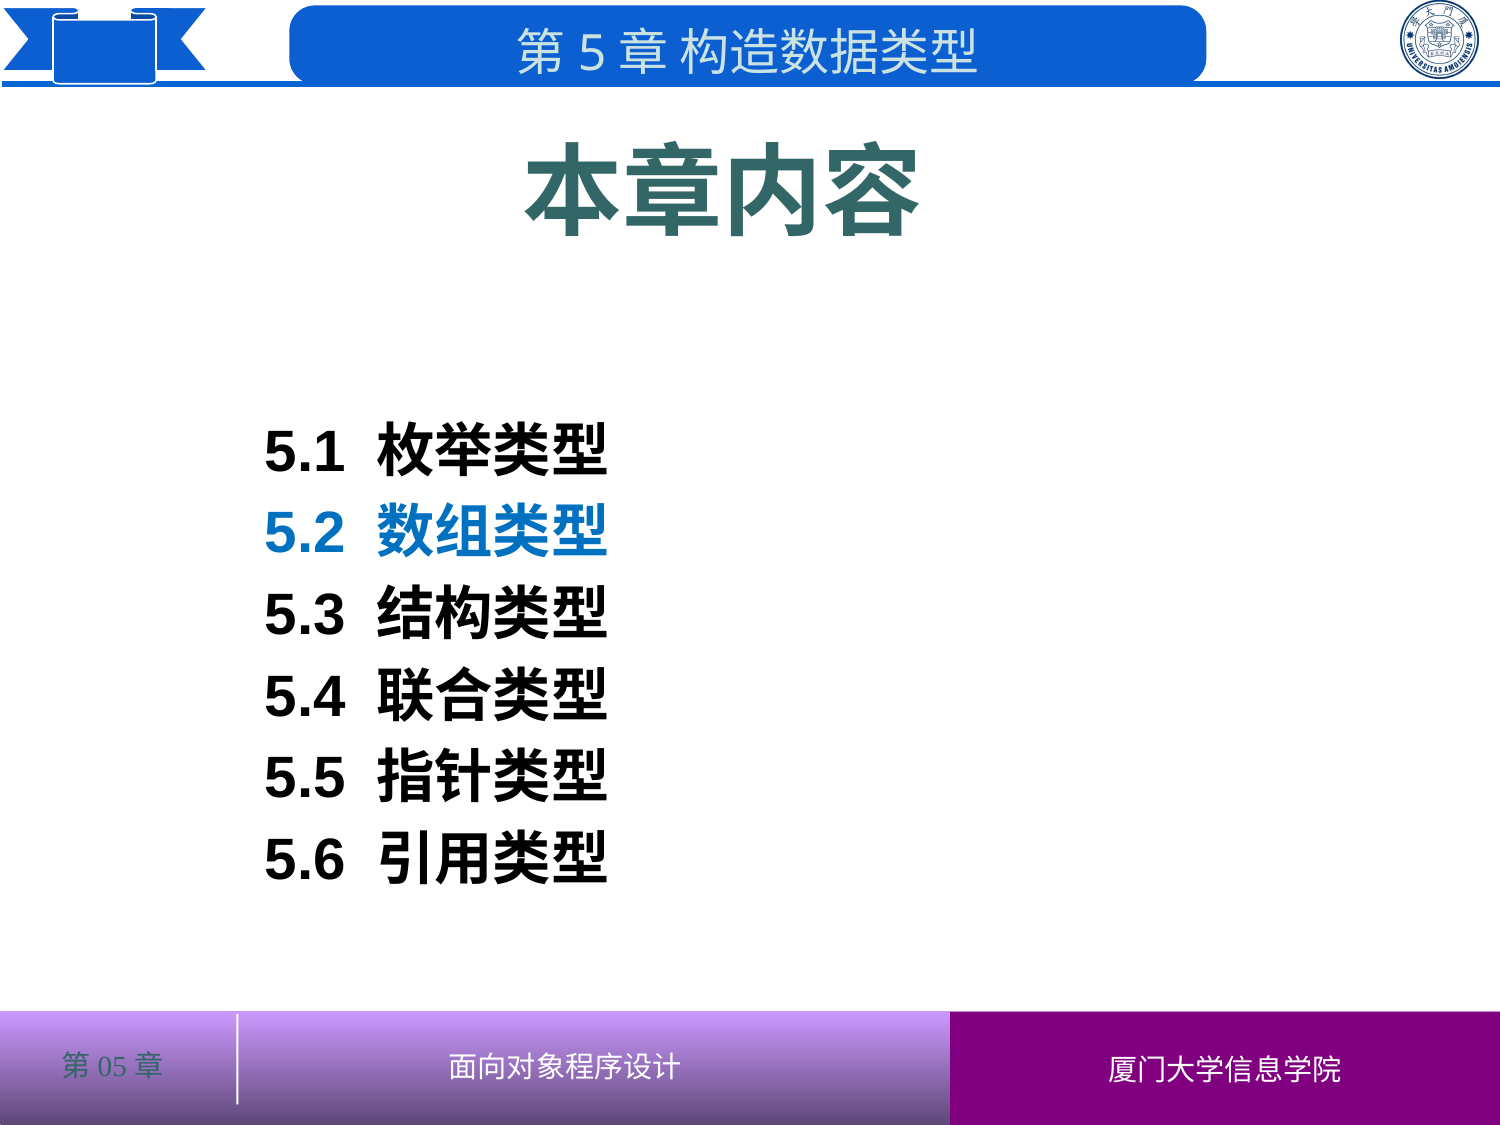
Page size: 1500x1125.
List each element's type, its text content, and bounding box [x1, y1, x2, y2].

picture [1399, 0, 1480, 80]
slide_number [249, 1025, 463, 1100]
list 5.1 枚举类型 5.2 数组类型 5.3 结构类型 5.4 联合类型 5.5 指针类型 5.6 引用类型 [249, 405, 1106, 931]
text_box 本章内容 [147, 62, 1298, 313]
